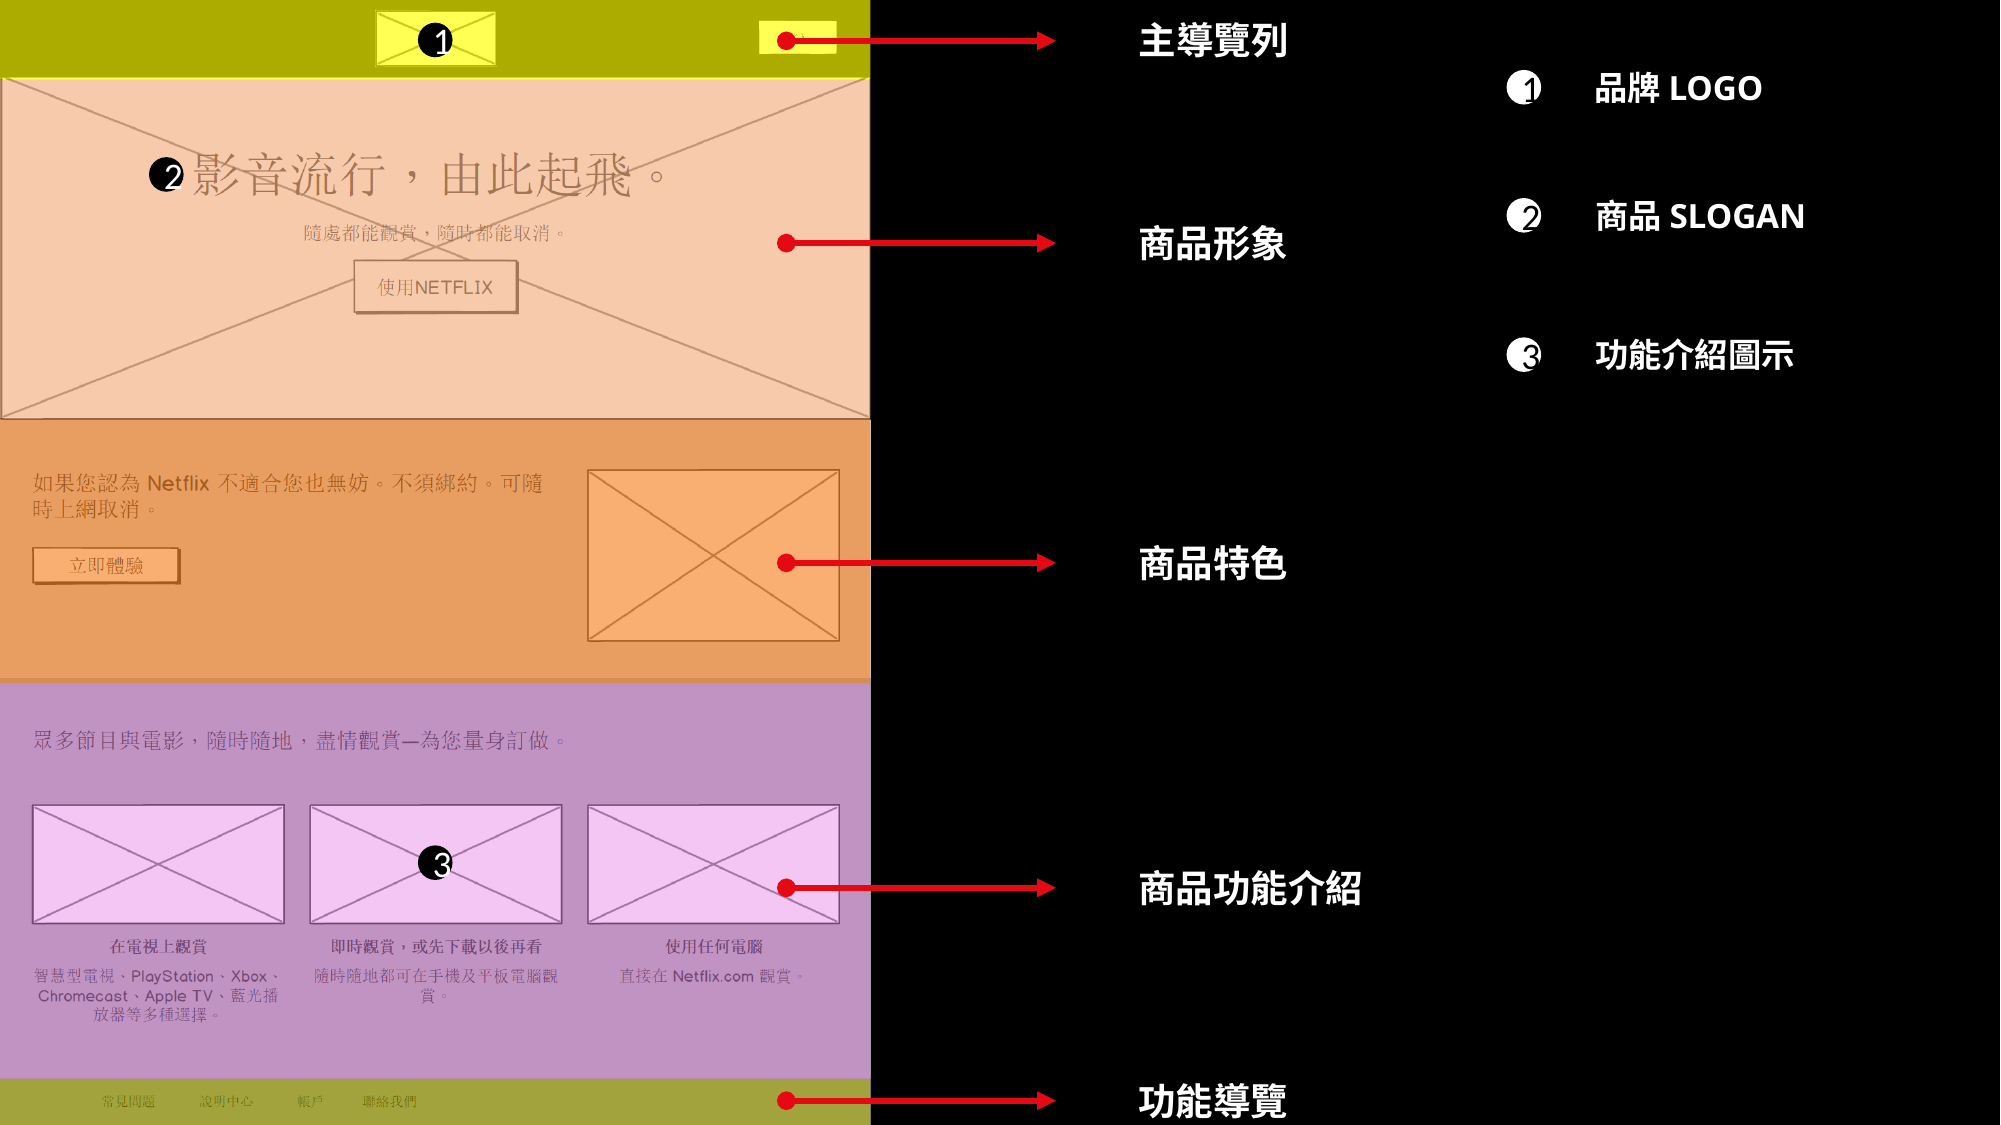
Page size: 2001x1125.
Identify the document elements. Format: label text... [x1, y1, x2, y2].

text_box 商品SLOGAN [1580, 187, 1833, 243]
text_box 主導覽列 [1124, 9, 1326, 70]
text_box 商品功能介紹 [1123, 857, 1461, 918]
text_box 功能導覽 [1123, 1070, 1325, 1125]
picture [0, 0, 871, 1125]
text_box 功能介紹圖示 [1580, 326, 1833, 382]
text_box 品牌LOGO [1579, 59, 1832, 115]
text_box 1 [1505, 68, 1543, 106]
text_box 3 [1505, 336, 1543, 373]
text_box 商品特色 [1123, 532, 1325, 592]
text_box 2 [1505, 196, 1543, 234]
text_box 商品形象 [1123, 212, 1387, 273]
